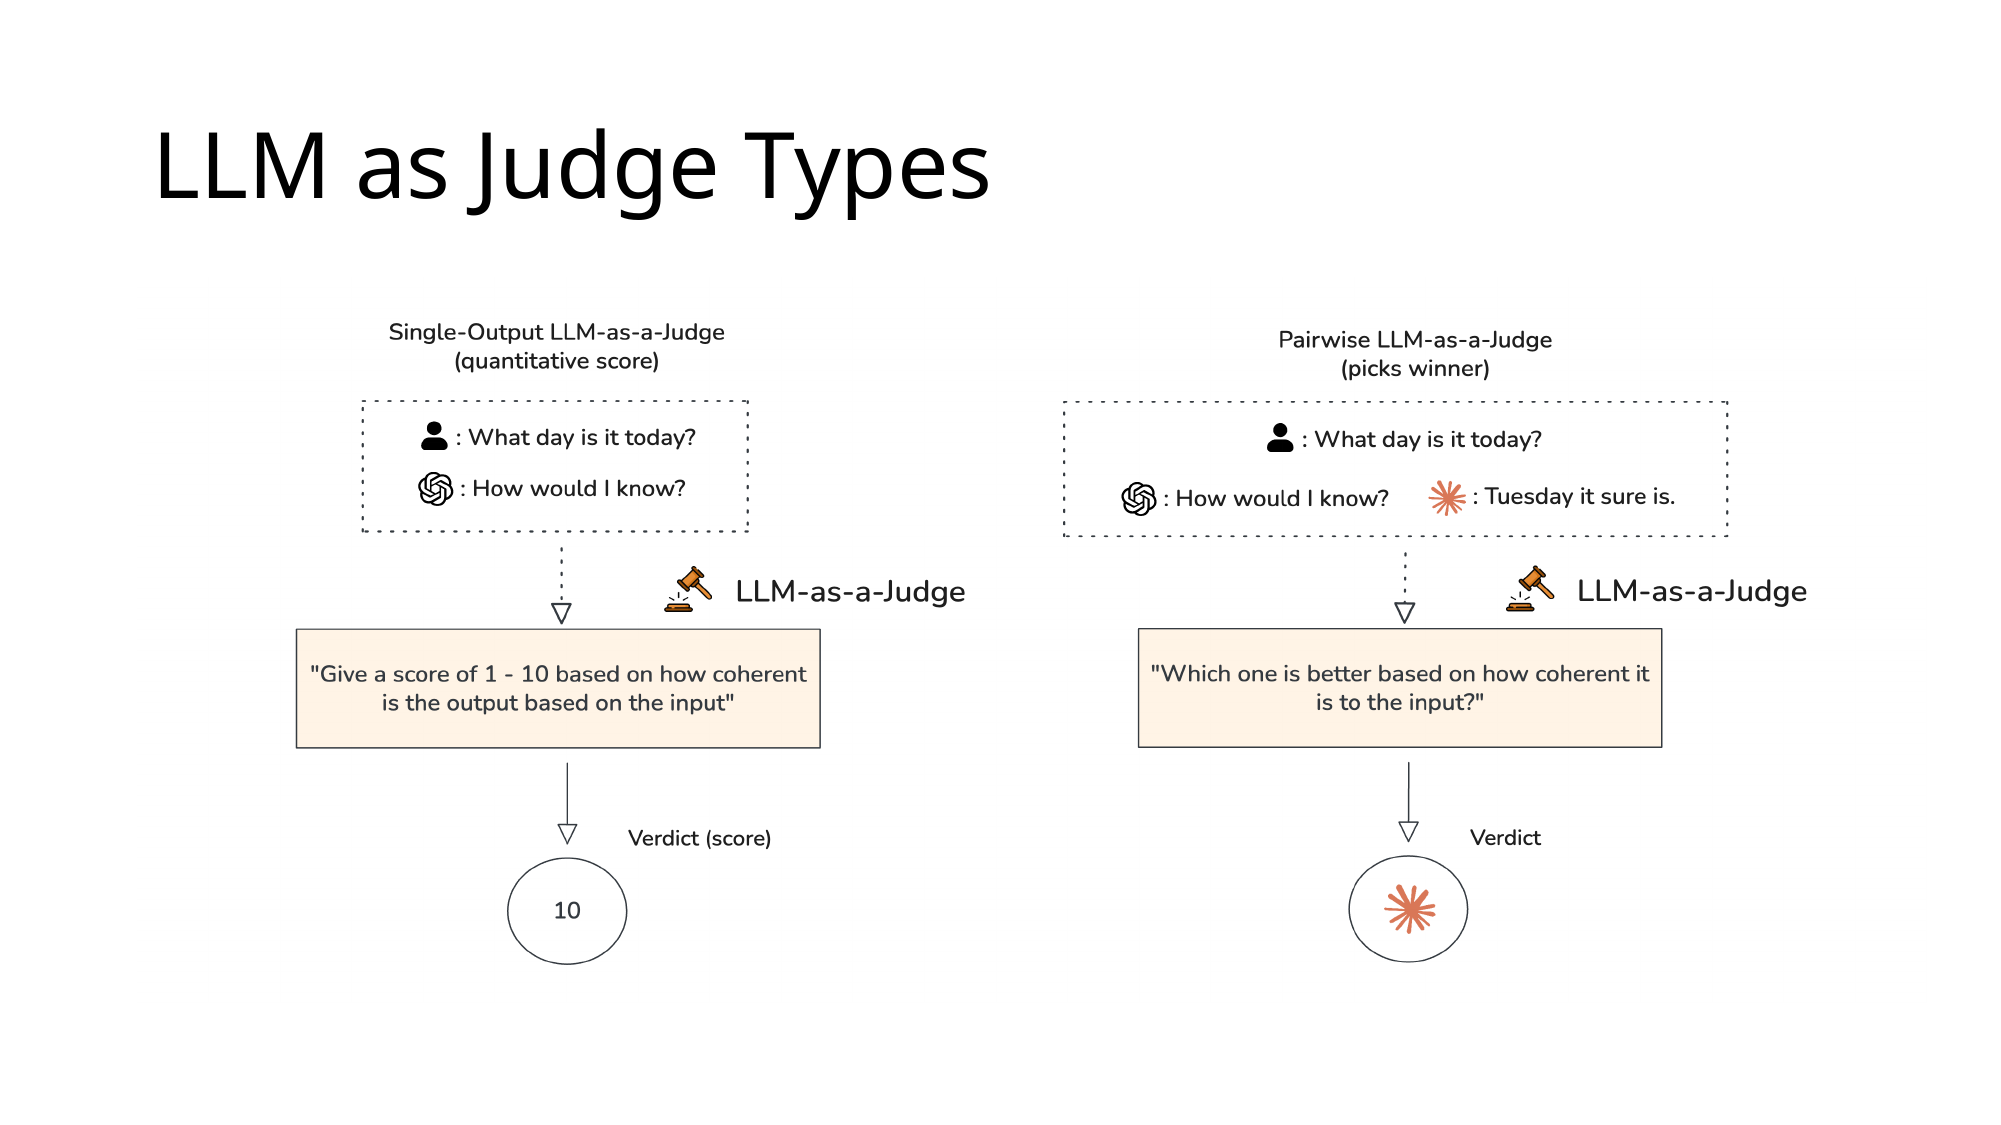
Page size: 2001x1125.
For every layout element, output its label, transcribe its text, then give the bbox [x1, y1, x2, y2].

picture [137, 277, 1927, 1003]
title LLM as Judge Types [137, 59, 1863, 277]
